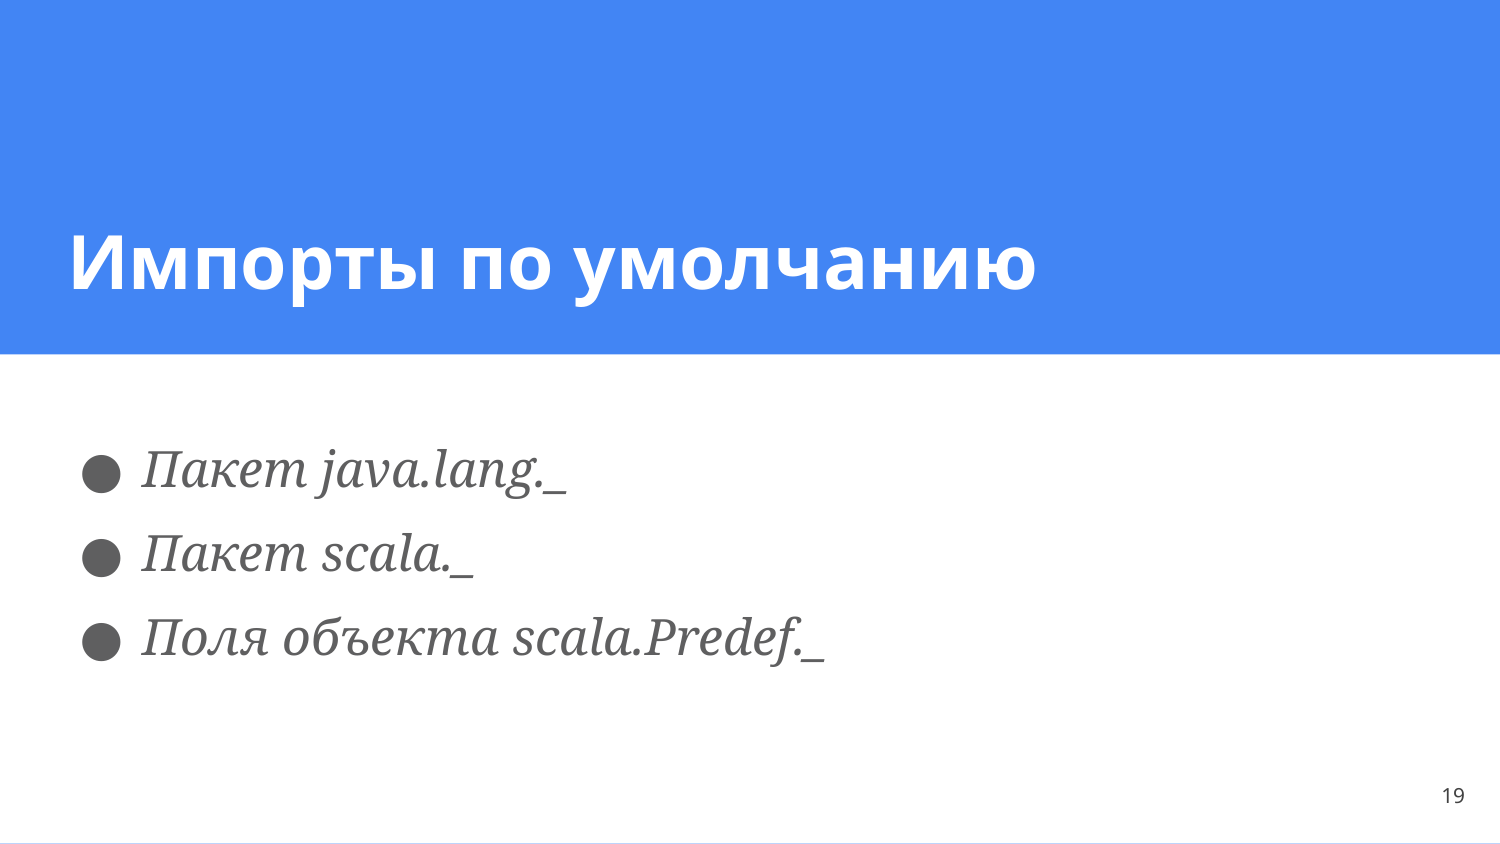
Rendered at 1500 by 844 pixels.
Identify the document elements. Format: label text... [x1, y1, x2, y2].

slide_number ‹#› [1389, 764, 1480, 830]
title Импорты по умолчанию [52, 60, 1190, 320]
list Пакет java.lang._ Пакет scala._ Поля объекта scala.Predef._ [52, 398, 1102, 782]
